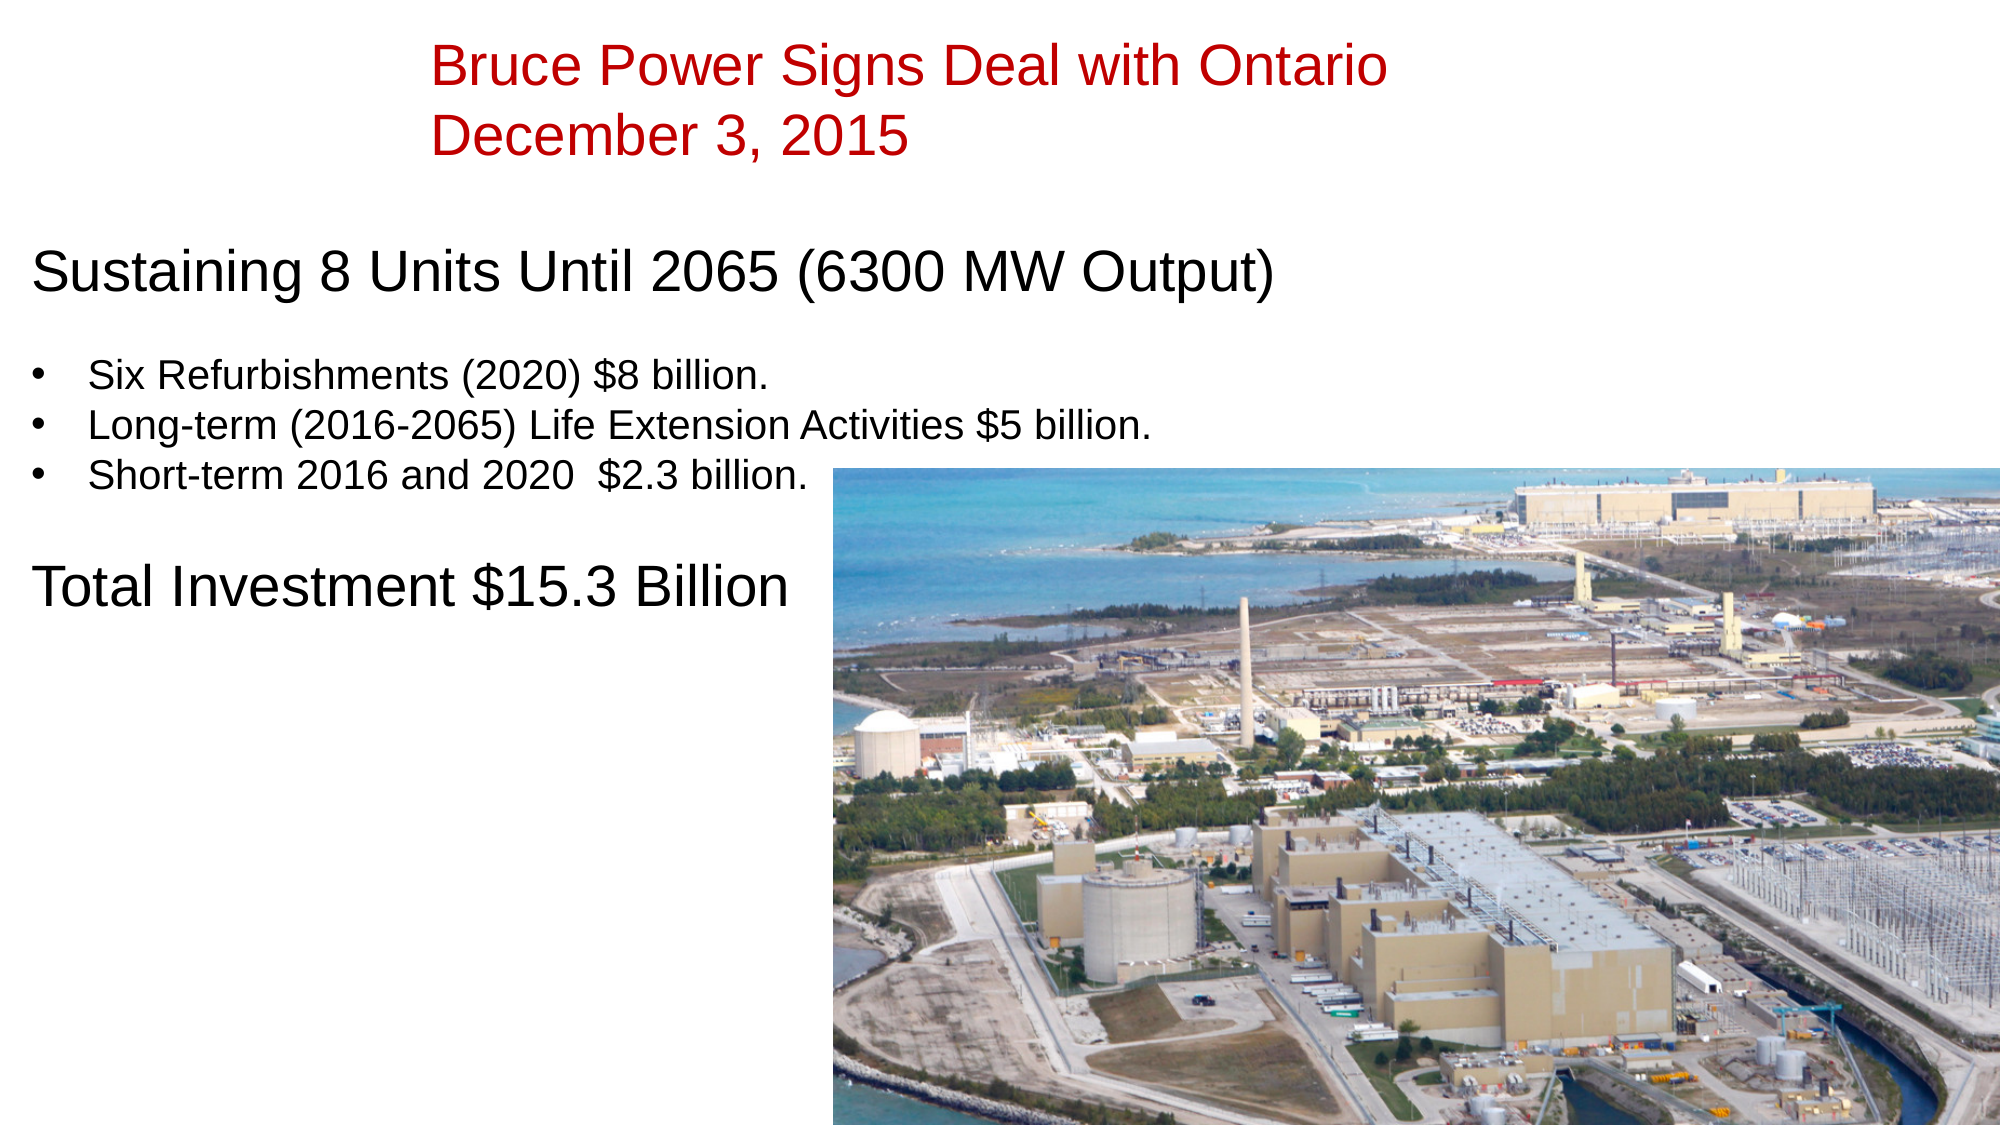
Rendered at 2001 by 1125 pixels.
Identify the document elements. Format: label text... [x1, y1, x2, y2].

text_box Sustaining 8 Units Until 2065 (6300 MW Output) Six Refurbishments (2020) $8 billion. Long-term (2016-2065) Life Extension Activities $5 billion. Short-term 2016 and 2020 $2.3 billion. Total Investment $15.3 Billion [16, 225, 1305, 626]
picture [833, 468, 2000, 1125]
text_box Bruce Power Signs Deal with Ontario December 3, 2015 [415, 19, 1406, 175]
